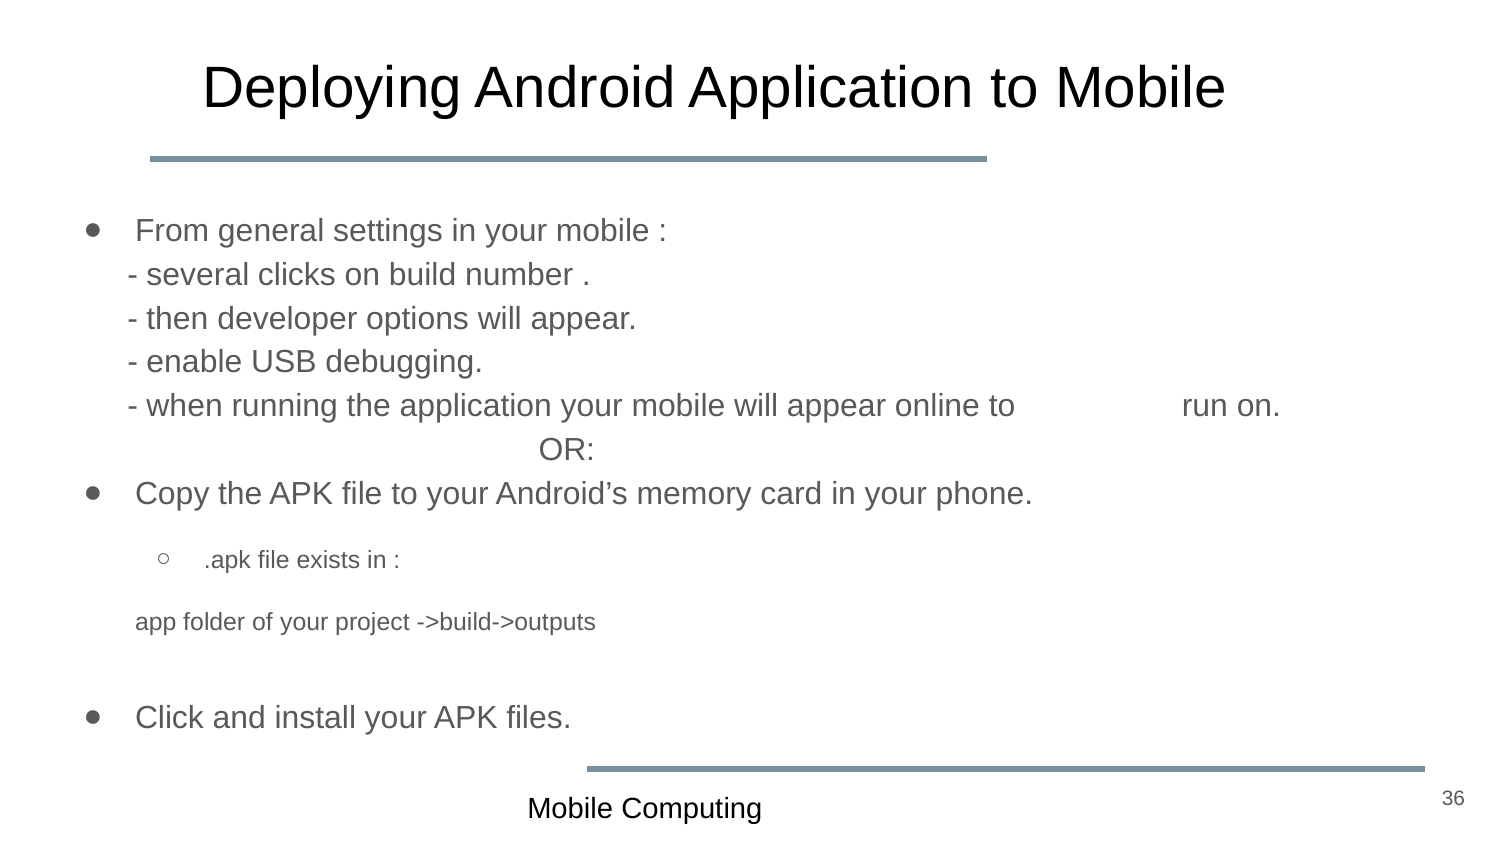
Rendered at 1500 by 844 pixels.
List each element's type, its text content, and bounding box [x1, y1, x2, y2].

list From general settings in your mobile : - several clicks on build number . - then developer options will appear. - enable USB debugging. - when running the application your mobile will appear online to run on. OR: Copy the APK file to your Android’s memory card in your phone. .apk file exists in : app folder of your project ->build->outputs Click and install your APK files. [51, 189, 1449, 750]
title Deploying Android Application to Mobile [187, 33, 1375, 175]
footer Mobile Computing [512, 782, 988, 827]
slide_number 36 [1389, 764, 1480, 830]
